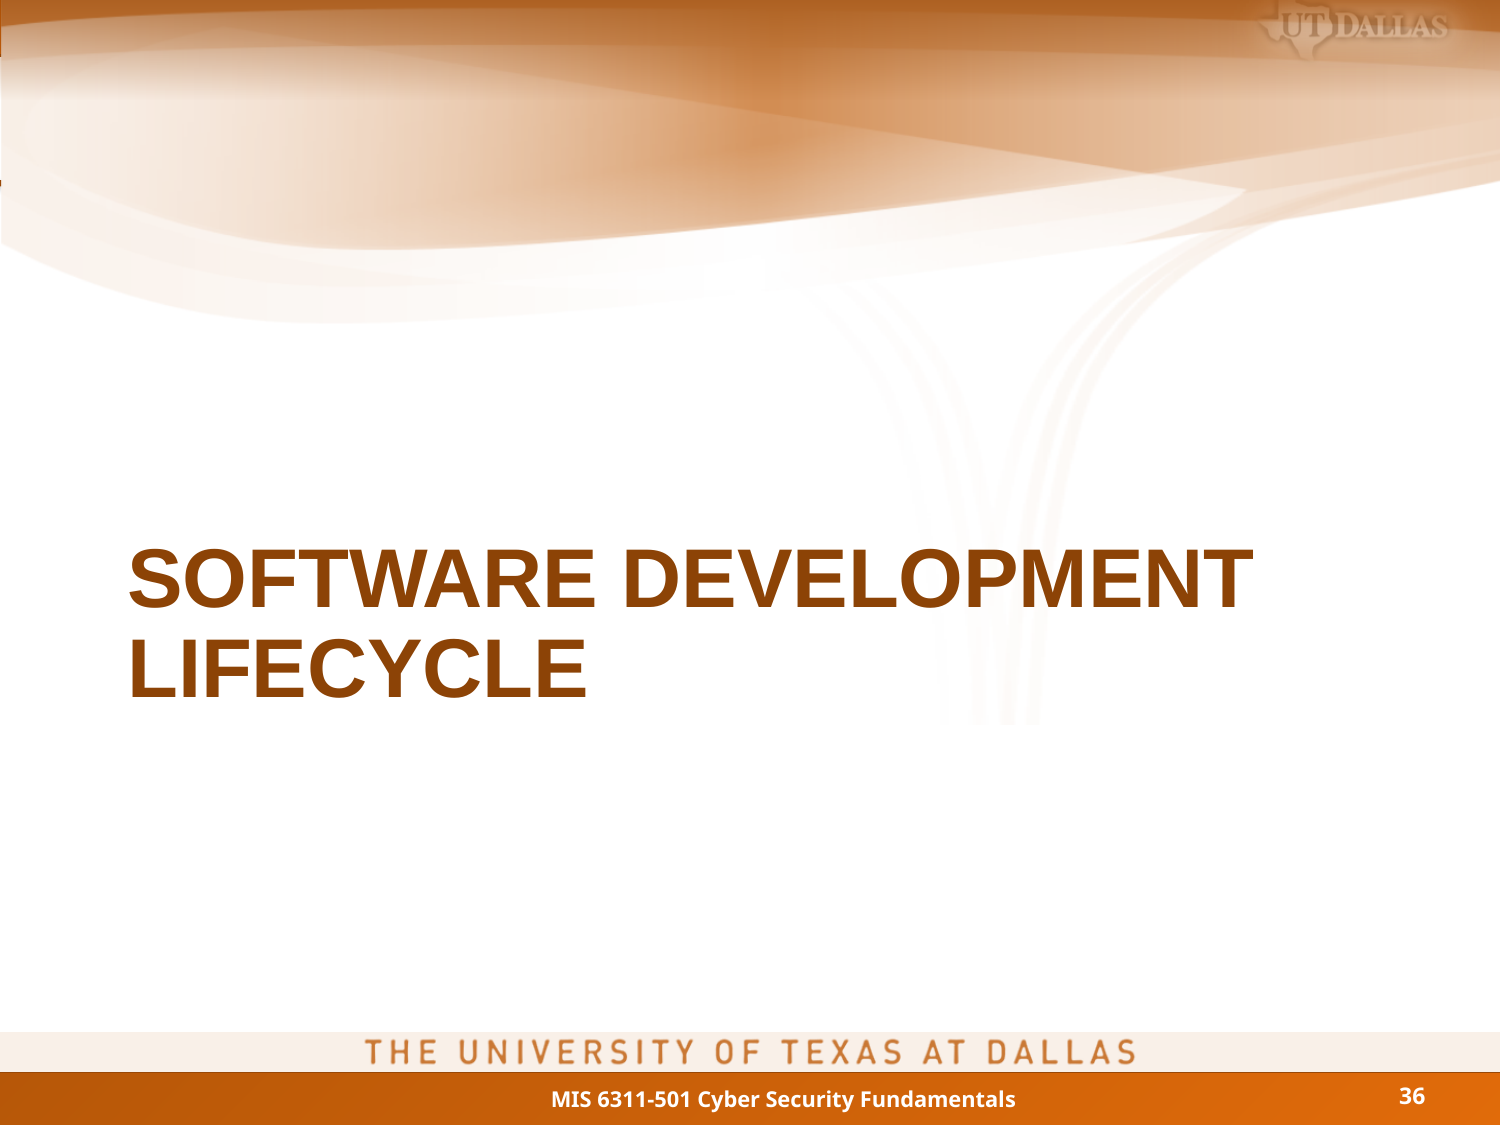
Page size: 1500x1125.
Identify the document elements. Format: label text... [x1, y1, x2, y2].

slide_number 36 [1350, 1076, 1475, 1120]
picture [1218, 0, 1500, 86]
title Software Development Lifecycle [112, 499, 1500, 724]
